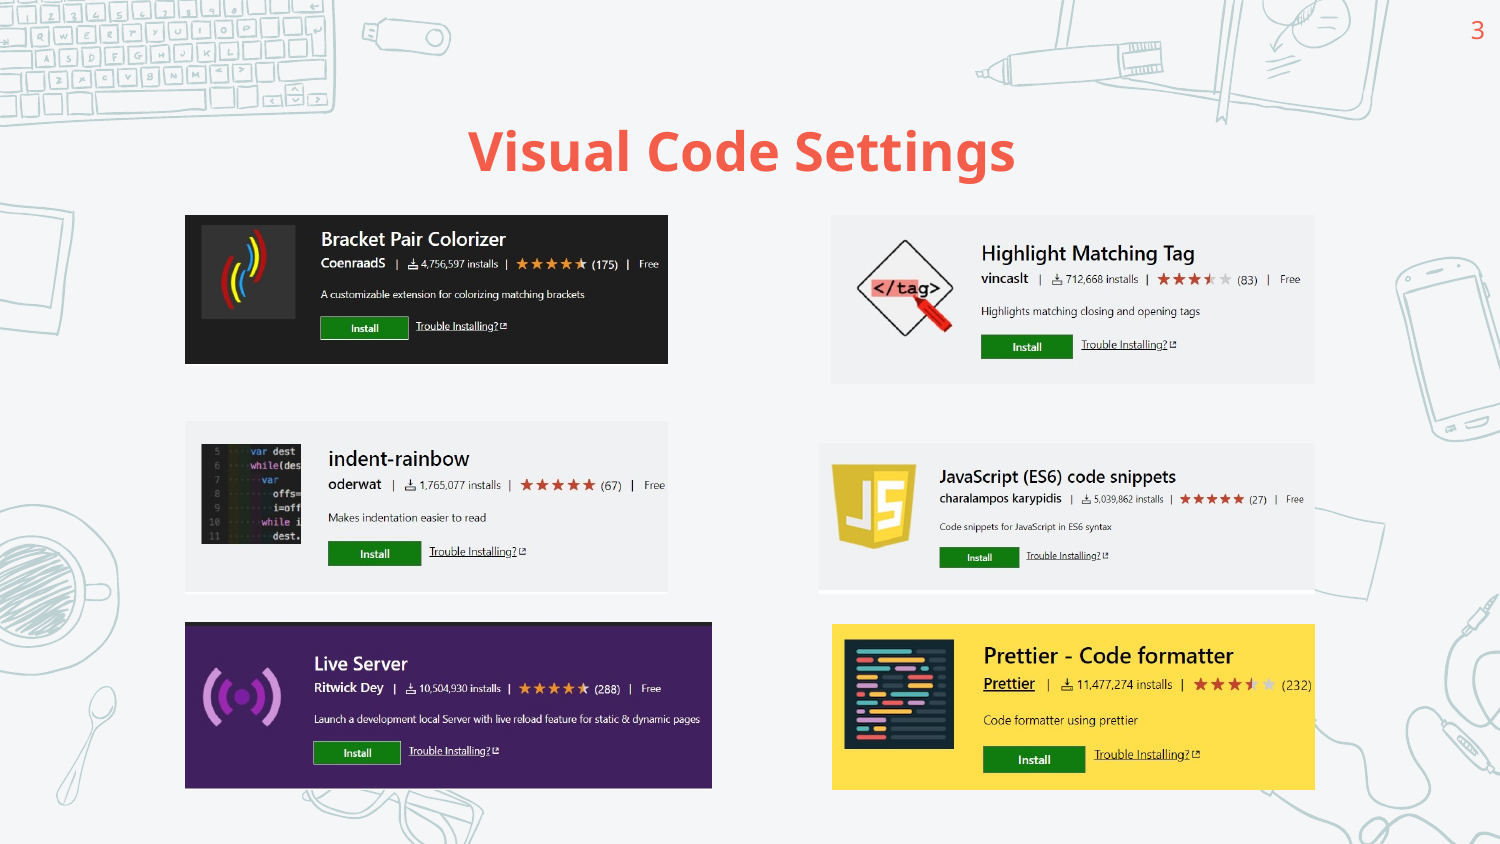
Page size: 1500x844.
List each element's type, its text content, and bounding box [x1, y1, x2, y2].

picture [831, 215, 1315, 384]
picture [831, 624, 1315, 790]
slide_number 3 [1435, 0, 1500, 53]
picture [818, 442, 1315, 594]
title Visual Code Settings [185, 102, 1315, 198]
picture [185, 622, 712, 790]
picture [185, 215, 668, 366]
picture [185, 421, 668, 594]
